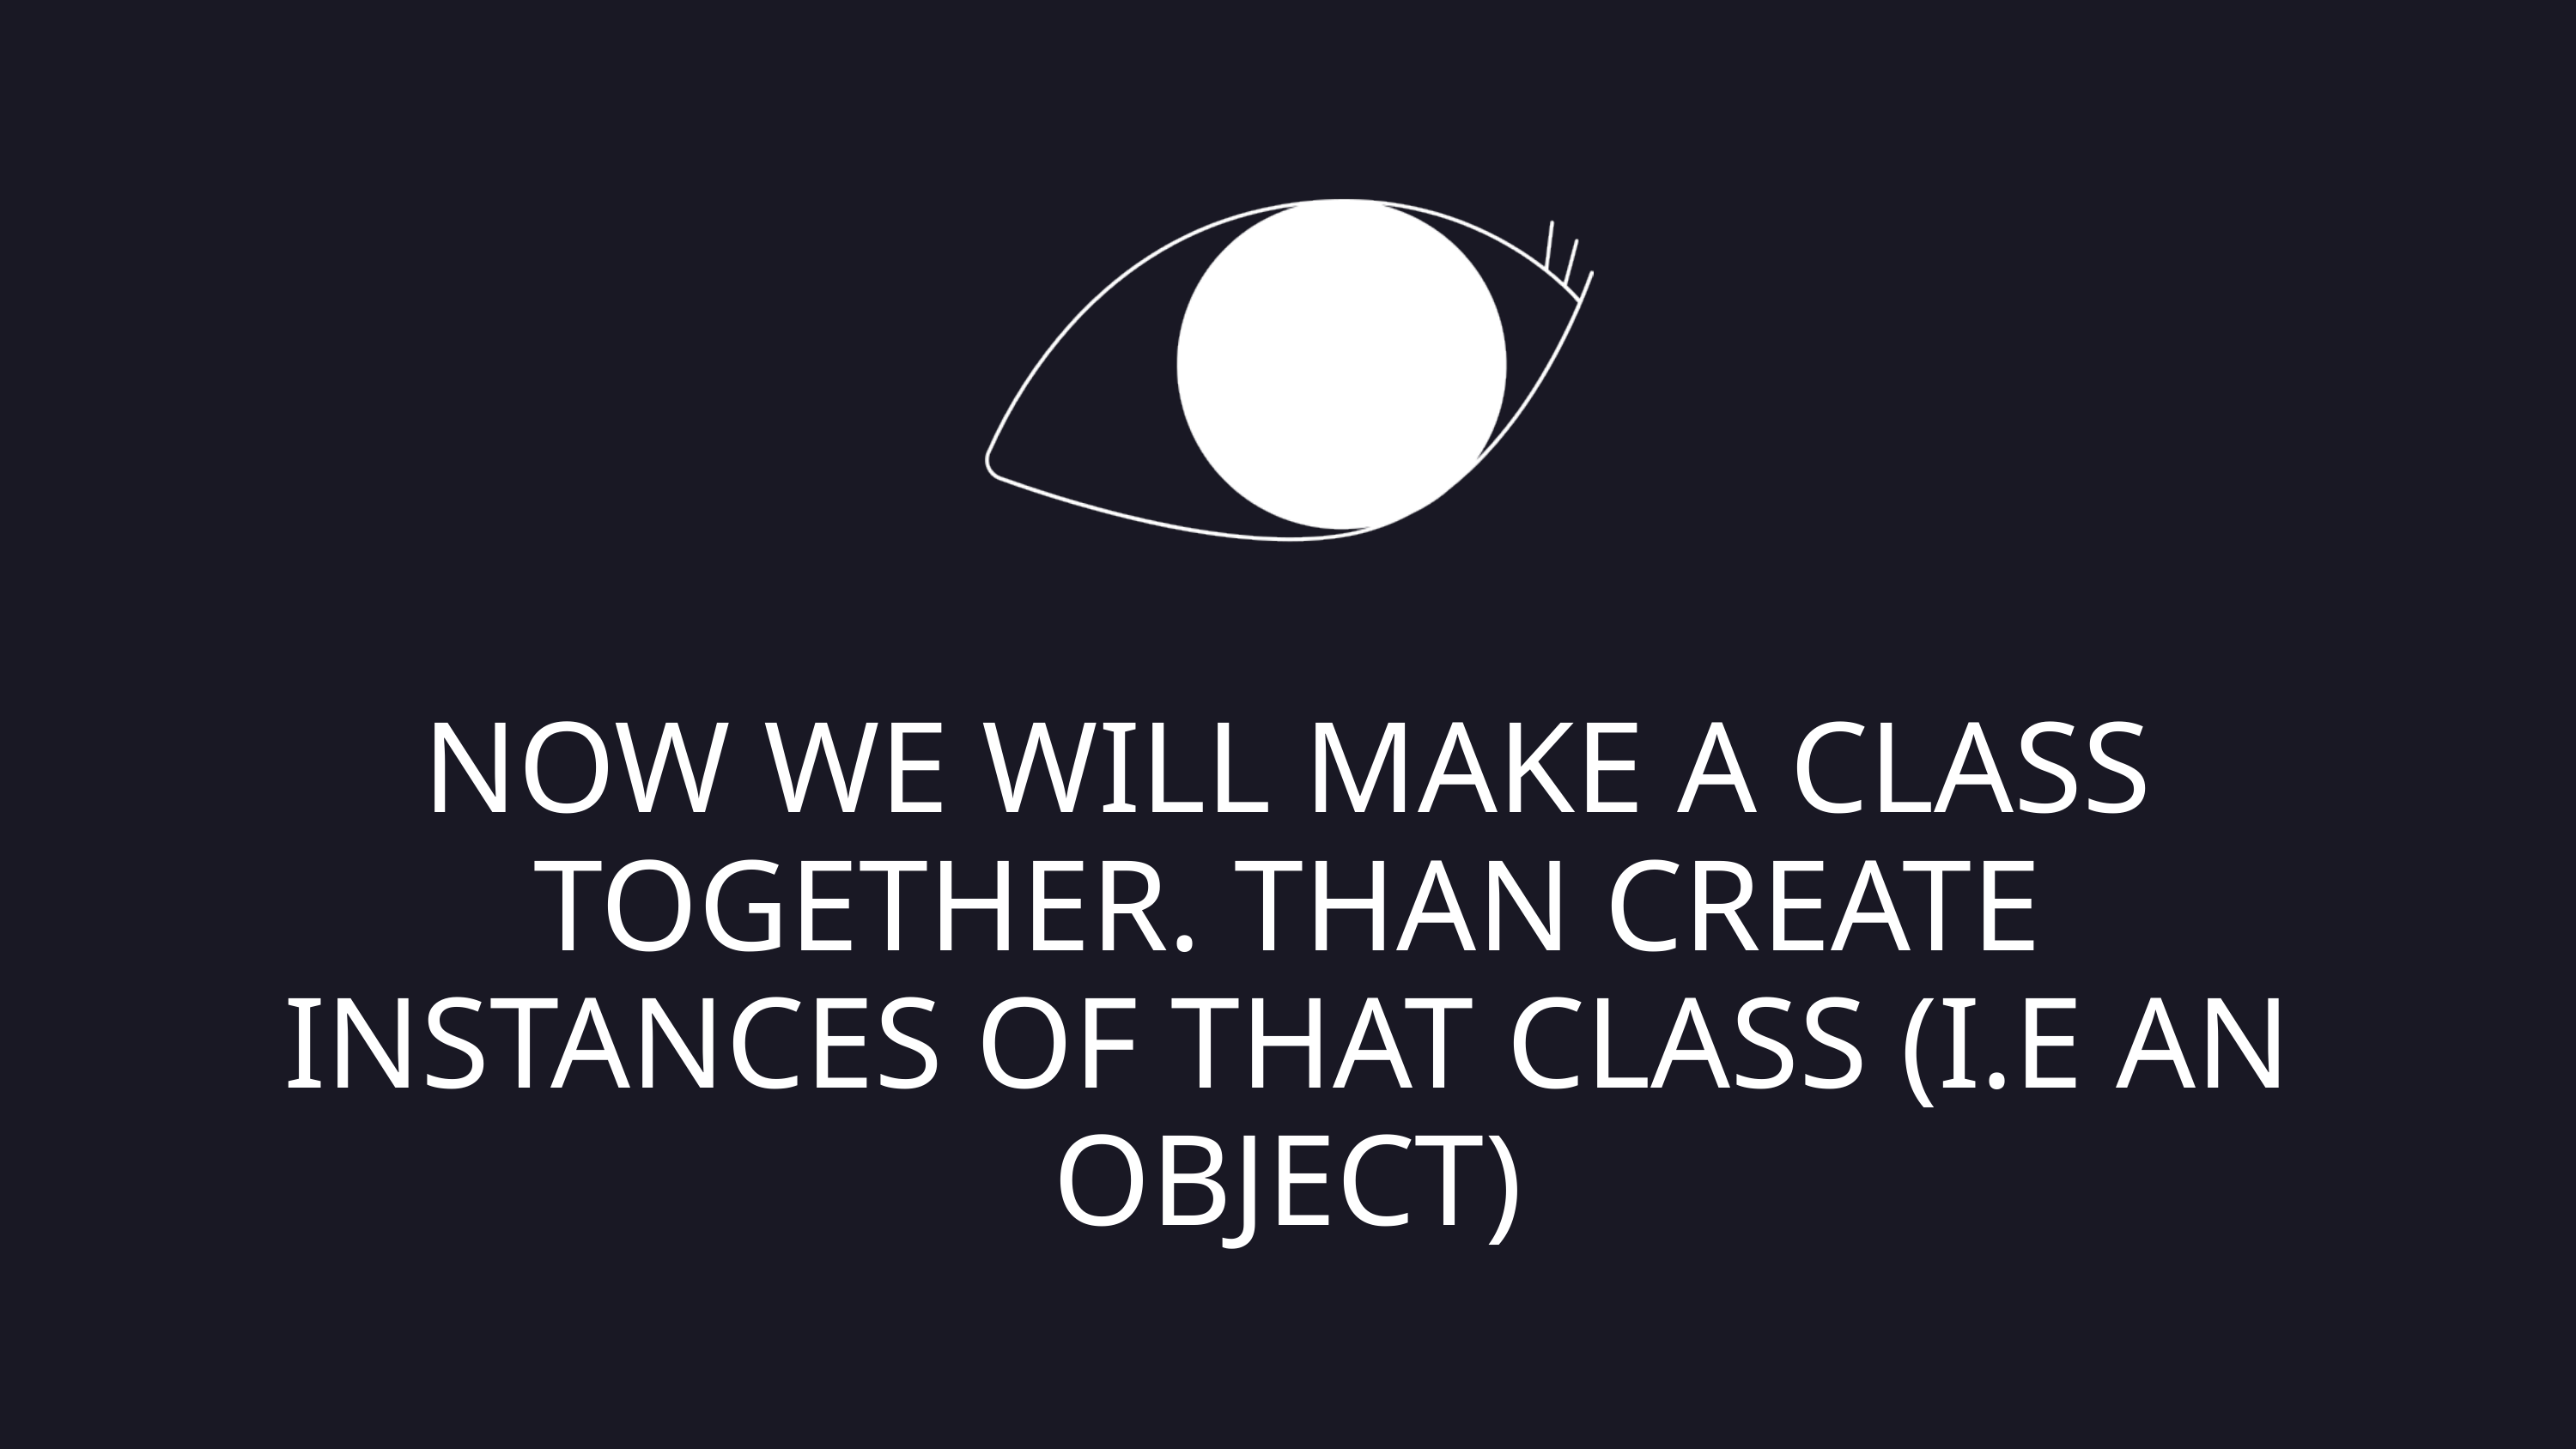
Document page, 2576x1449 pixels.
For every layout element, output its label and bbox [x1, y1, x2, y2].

text_box [275, 197, 2301, 1252]
